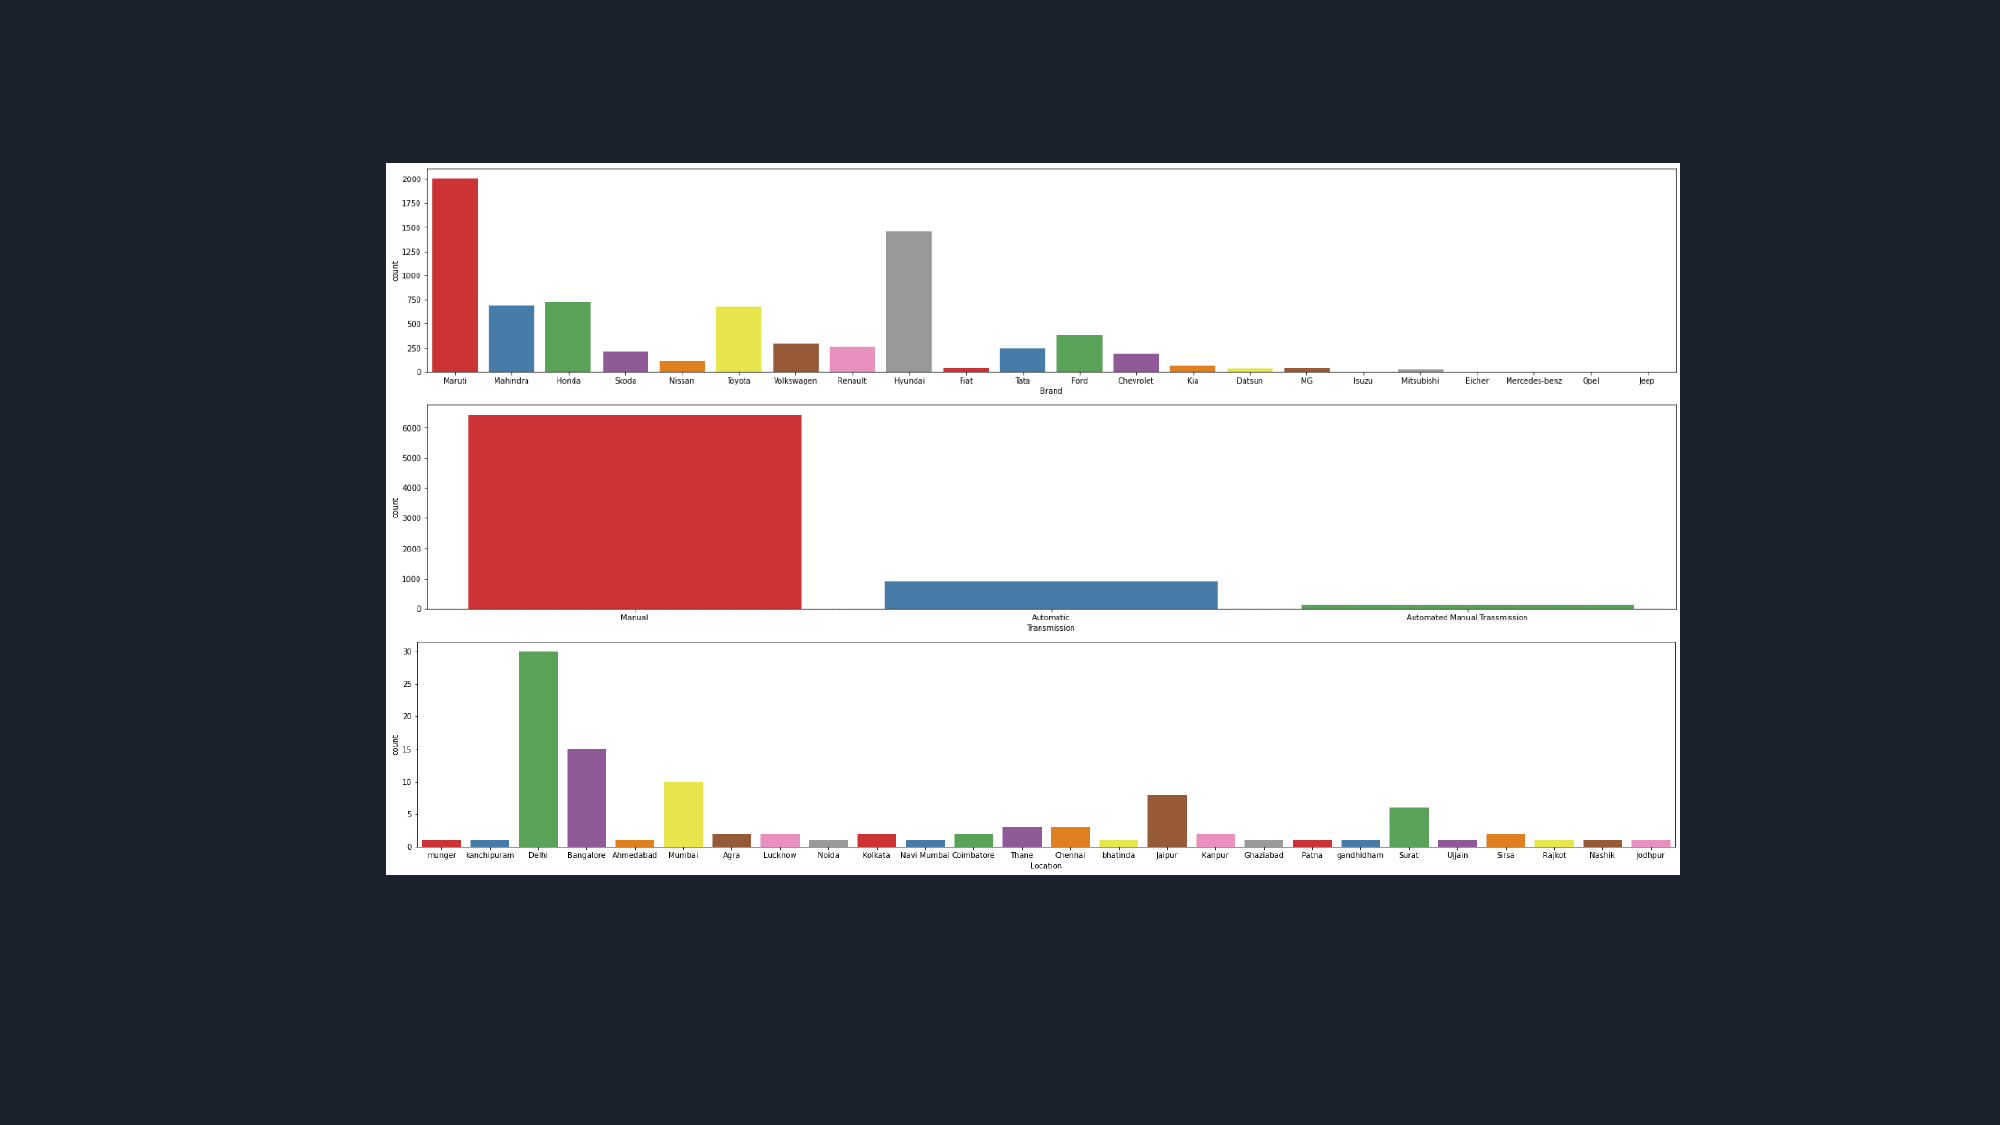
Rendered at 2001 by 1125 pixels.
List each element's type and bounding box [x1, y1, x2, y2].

picture [386, 163, 1680, 875]
